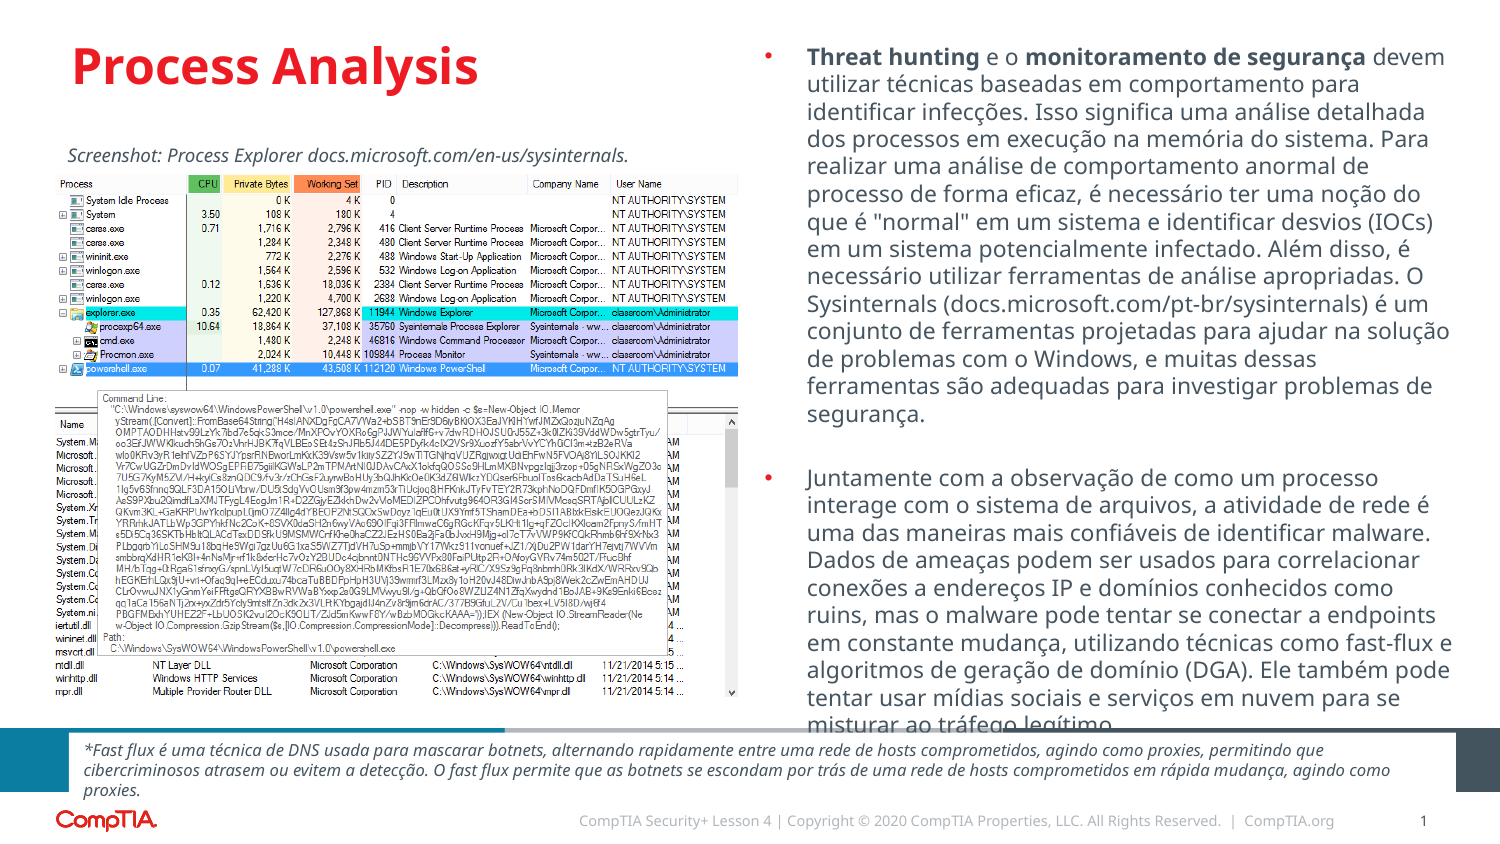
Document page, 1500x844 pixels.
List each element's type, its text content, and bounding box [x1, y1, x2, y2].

picture [505, 728, 749, 732]
list Threat hunting e o monitoramento de segurança devem utilizar técnicas baseadas em comportamento para identificar infecções. Isso significa uma análise detalhada dos processos em execução na memória do sistema. Para realizar uma análise de comportamento anormal de processo de forma eficaz, é necessário ter uma noção do que é "normal" em um sistema e identificar desvios (IOCs) em um sistema potencialmente infectado. Além disso, é necessário utilizar ferramentas de análise apropriadas. O Sysinternals (docs.microsoft.com/pt-br/sysinternals) é um conjunto de ferramentas projetadas para ajudar na solução de problemas com o Windows, e muitas dessas ferramentas são adequadas para investigar problemas de segurança. Juntamente com a observação de como um processo interage com o sistema de arquivos, a atividade de rede é uma das maneiras mais confiáveis de identificar malware. Dados de ameaças podem ser usados para correlacionar conexões a endereços IP e domínios conhecidos como ruins, mas o malware pode tentar se conectar a endpoints em constante mudança, utilizando técnicas como fast-flux e algoritmos de geração de domínio (DGA). Ele também pode tentar usar mídias sociais e serviços em nuvem para se misturar ao tráfego legítimo. [749, 34, 1471, 748]
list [55, 174, 738, 698]
picture [1456, 728, 1500, 792]
text_box *Fast flux é uma técnica de DNS usada para mascarar botnets, alternando rapidamente entre uma rede de hosts comprometidos, agindo como proxies, permitindo que cibercriminosos atrasem ou evitem a detecção. O fast flux permite que as botnets se escondam por trás de uma rede de hosts comprometidos em rápida mudança, agindo como proxies. [68, 732, 1456, 808]
text_box Screenshot: Process Explorer docs.microsoft.com/en-us/sysinternals. [52, 136, 644, 174]
title Process Analysis [56, 12, 1444, 117]
slide_number 1 [1364, 808, 1444, 844]
footer CompTIA Security+ Lesson 4 | Copyright © 2020 CompTIA Properties, LLC. All Rights Reserved. | CompTIA.org [174, 808, 1351, 844]
